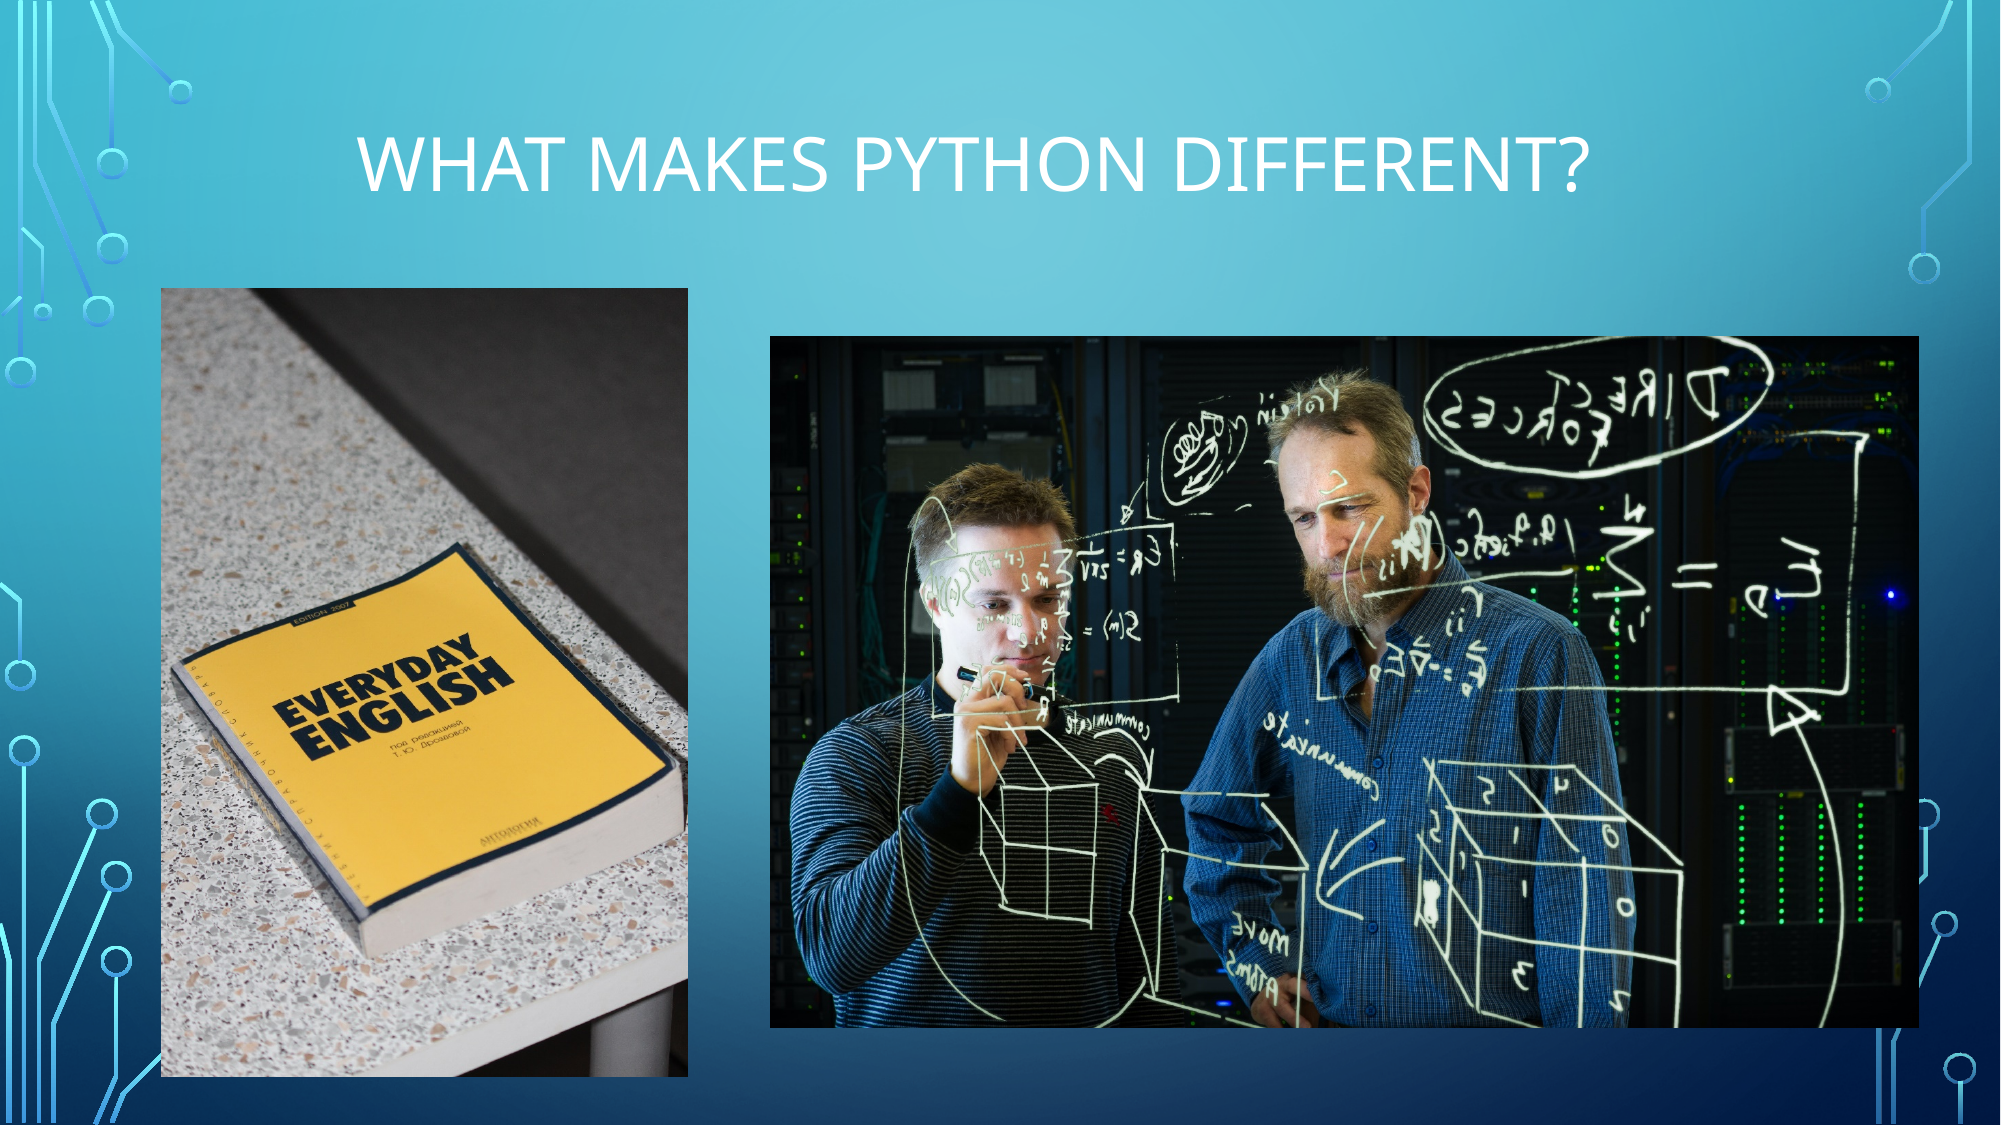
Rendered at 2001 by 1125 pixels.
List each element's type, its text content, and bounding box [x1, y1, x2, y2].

picture [161, 287, 688, 1077]
title What MAKES python different? [161, 45, 1787, 289]
picture [770, 336, 1919, 1029]
